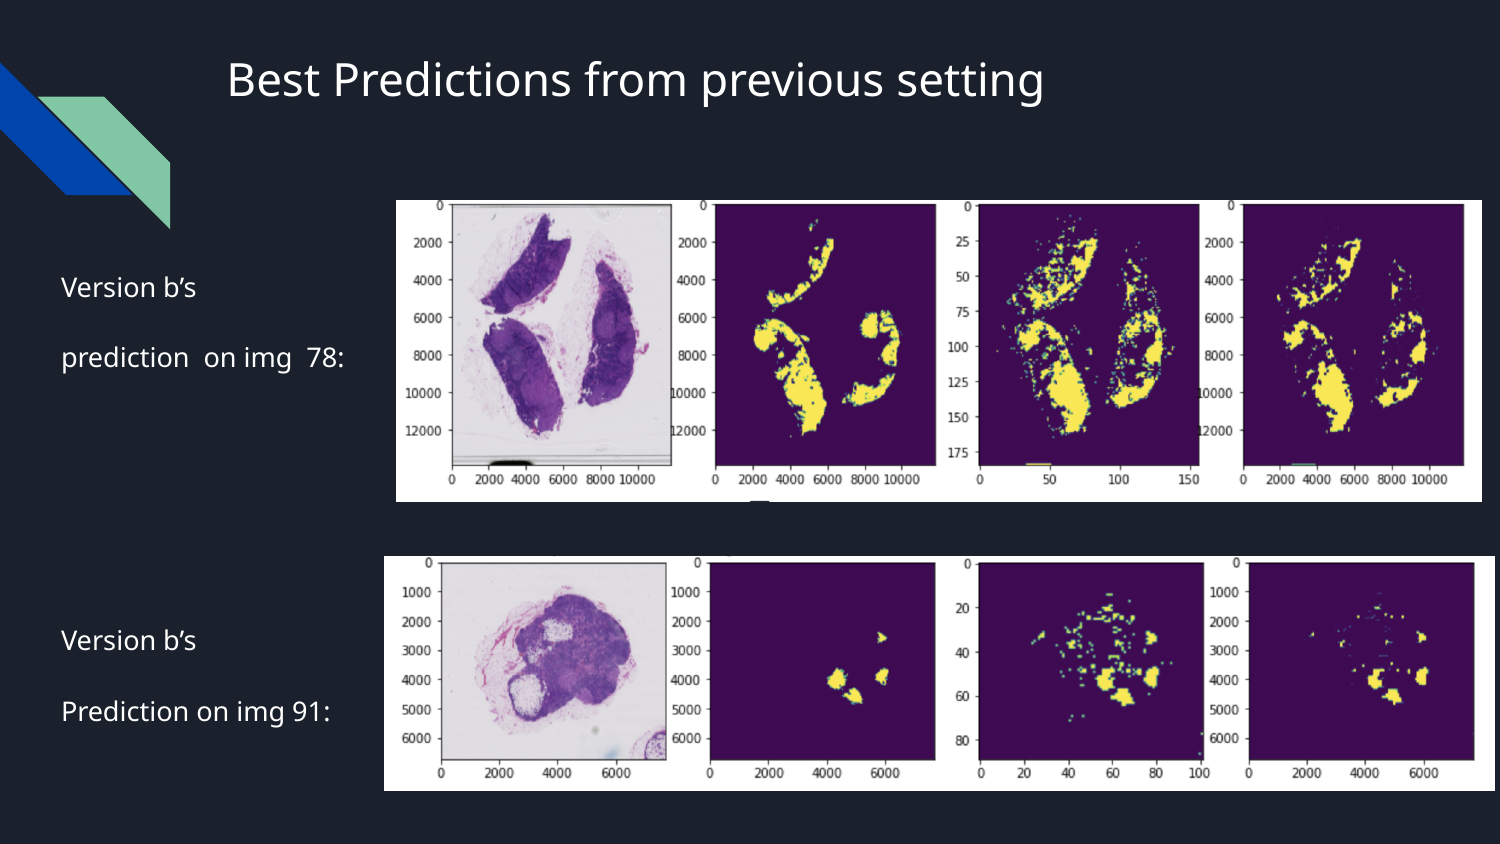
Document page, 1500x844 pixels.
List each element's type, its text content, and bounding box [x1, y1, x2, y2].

picture [383, 556, 1495, 791]
picture [396, 200, 1482, 502]
title Best Predictions from previous setting [211, 27, 1367, 113]
list Version b’s prediction on img 78: Version b’s Prediction on img 91: [45, 113, 1490, 830]
